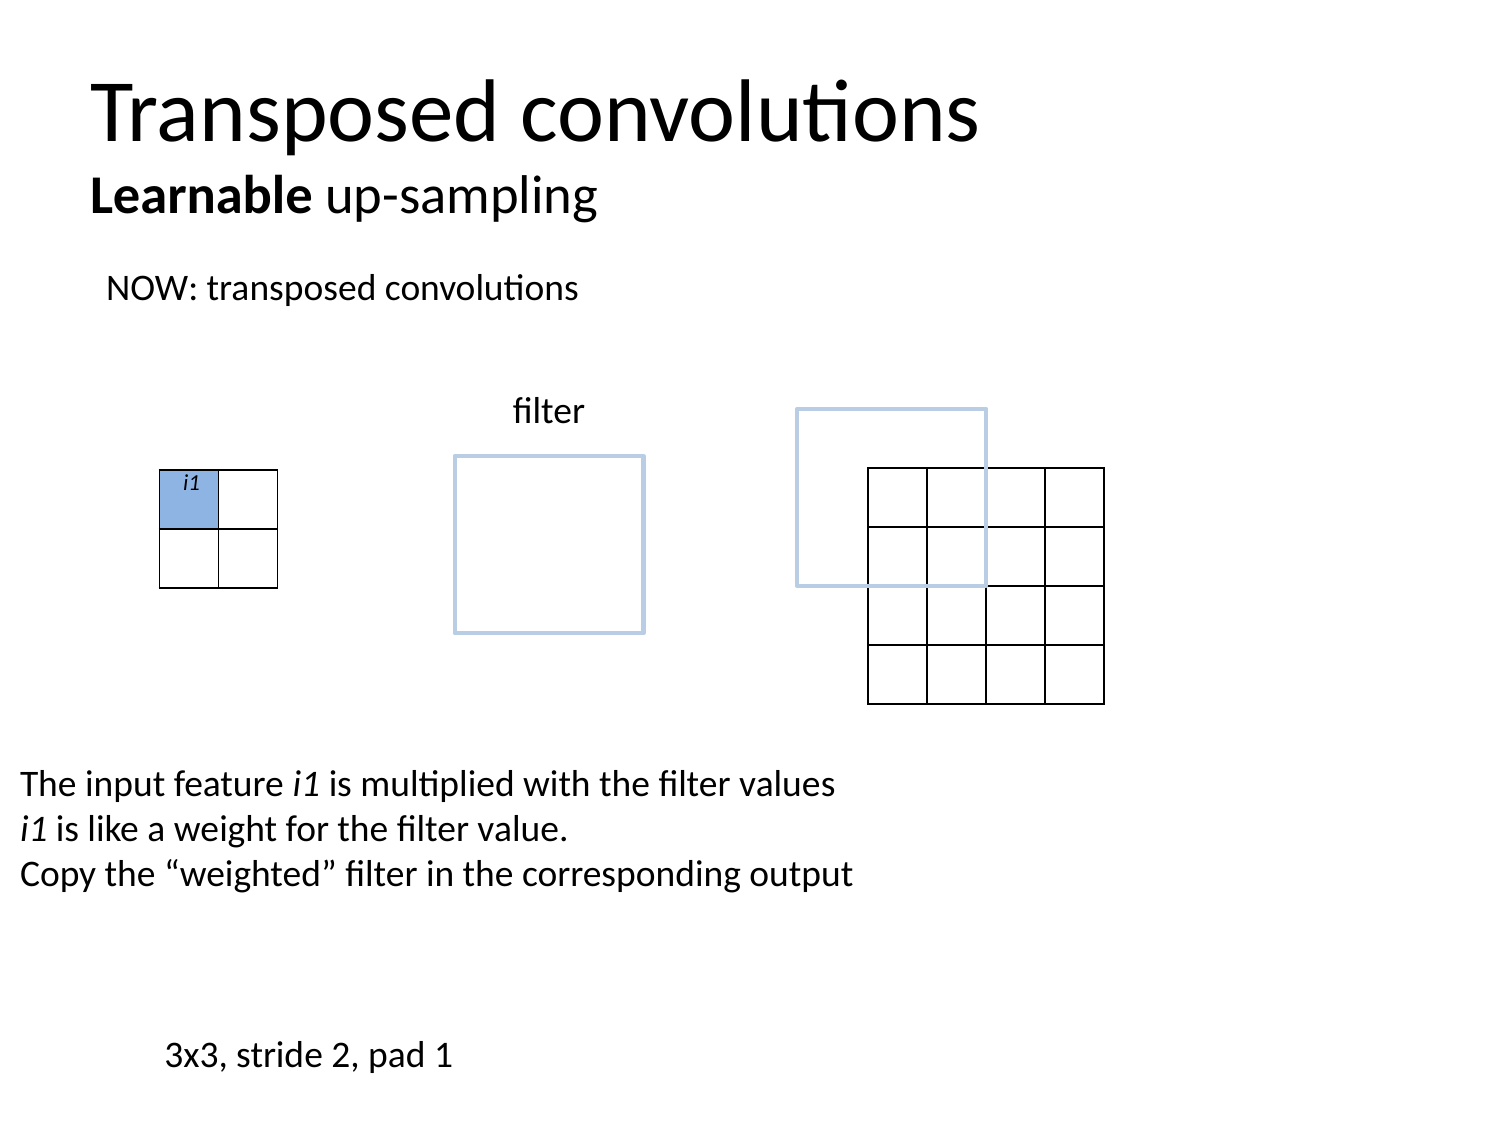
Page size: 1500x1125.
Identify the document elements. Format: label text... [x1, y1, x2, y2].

text_box [795, 407, 988, 588]
table_cell [869, 588, 926, 644]
table_cell [928, 588, 985, 644]
table_cell [160, 530, 218, 587]
table_cell [988, 528, 1044, 585]
table_header [988, 469, 1044, 526]
table_header [219, 471, 277, 528]
table_cell [869, 646, 926, 703]
text_box 3x3, stride 2, pad 1 [149, 1023, 469, 1083]
table_cell [928, 646, 985, 703]
table_header [1046, 469, 1103, 526]
table_header i1 [160, 471, 218, 528]
text_box The input feature i1 is multiplied with the filter values i1 is like a weight for the filter value. Copy the “weighted” filter in the corresponding output [5, 751, 870, 902]
table_cell [987, 646, 1044, 703]
table_cell [1046, 528, 1103, 585]
text_box [453, 454, 646, 635]
table_cell [1046, 646, 1103, 703]
text_box NOW: transposed convolutions [91, 255, 595, 315]
title Transposed convolutions Learnable up-sampling [75, 45, 1425, 233]
table_cell [987, 587, 1044, 644]
text_box filter [498, 378, 601, 439]
table_cell [1046, 587, 1103, 644]
table_cell [219, 530, 277, 587]
